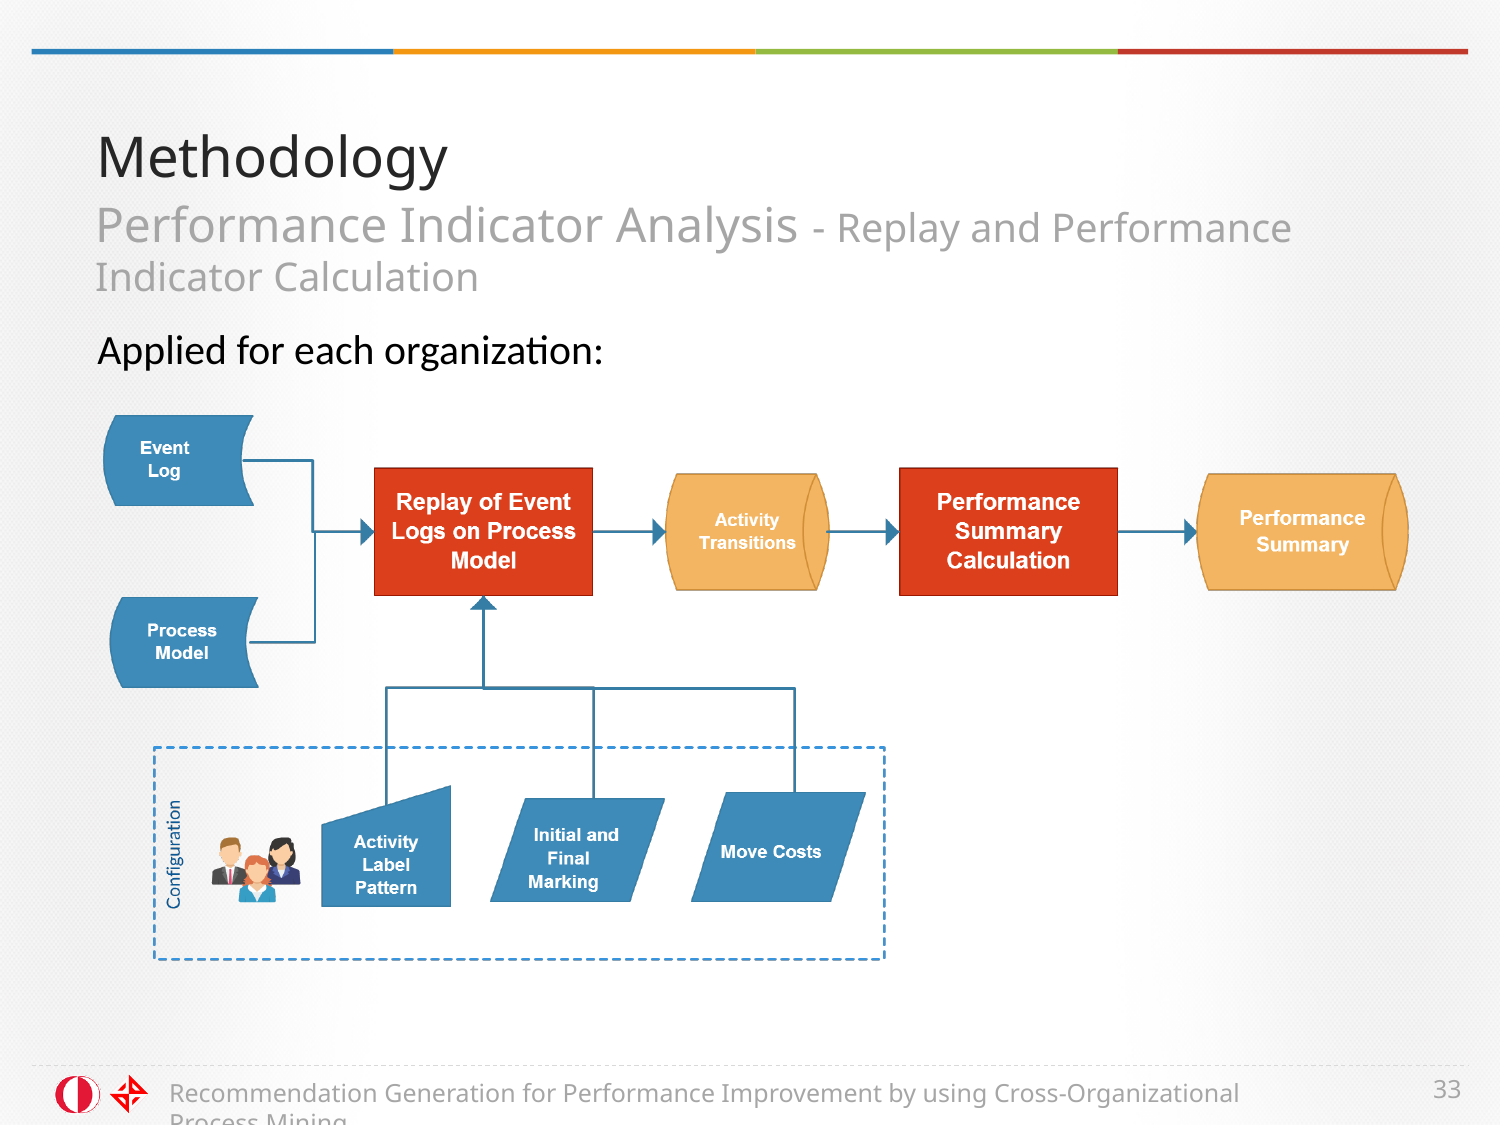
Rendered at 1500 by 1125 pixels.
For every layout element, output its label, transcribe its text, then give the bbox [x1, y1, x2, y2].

picture [179, 1116, 267, 1125]
text_box Applied for each organization: [85, 317, 1064, 421]
picture [272, 1116, 281, 1125]
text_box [31, 48, 1469, 55]
picture [174, 1116, 181, 1123]
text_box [31, 1065, 1477, 1116]
picture [0, 0, 1500, 1125]
text_box Methodology [81, 114, 1500, 197]
text_box Performance Indicator Analysis - Replay and Performance Indicator Calculation [80, 187, 1477, 307]
